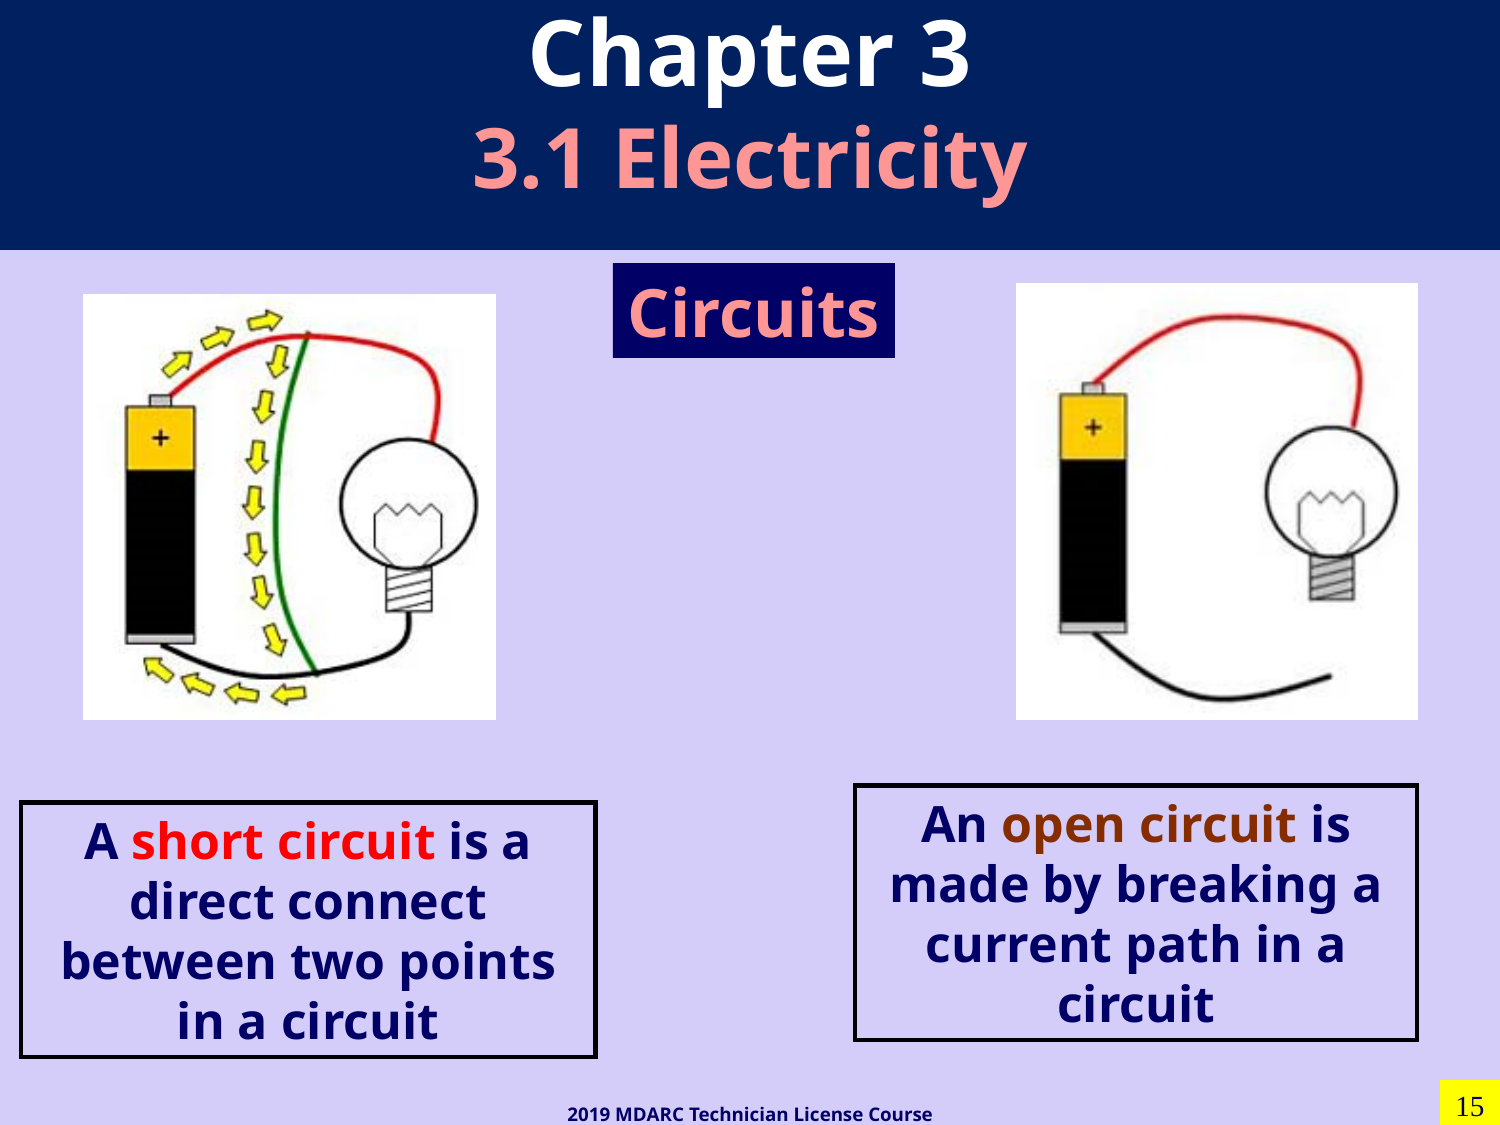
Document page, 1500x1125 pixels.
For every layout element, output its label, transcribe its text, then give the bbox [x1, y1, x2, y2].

text_box An open circuit is made by breaking a current path in a circuit [854, 785, 1418, 1041]
footer 2019 MDARC Technician License Course [525, 1095, 975, 1125]
slide_number 15 [1440, 1080, 1500, 1125]
title Chapter 3 3.1 Electricity [0, 0, 1500, 250]
picture [1016, 282, 1418, 720]
text_box A short circuit is a direct connect between two points in a circuit [20, 802, 596, 1058]
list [82, 294, 496, 720]
text_box Circuits [612, 263, 895, 358]
